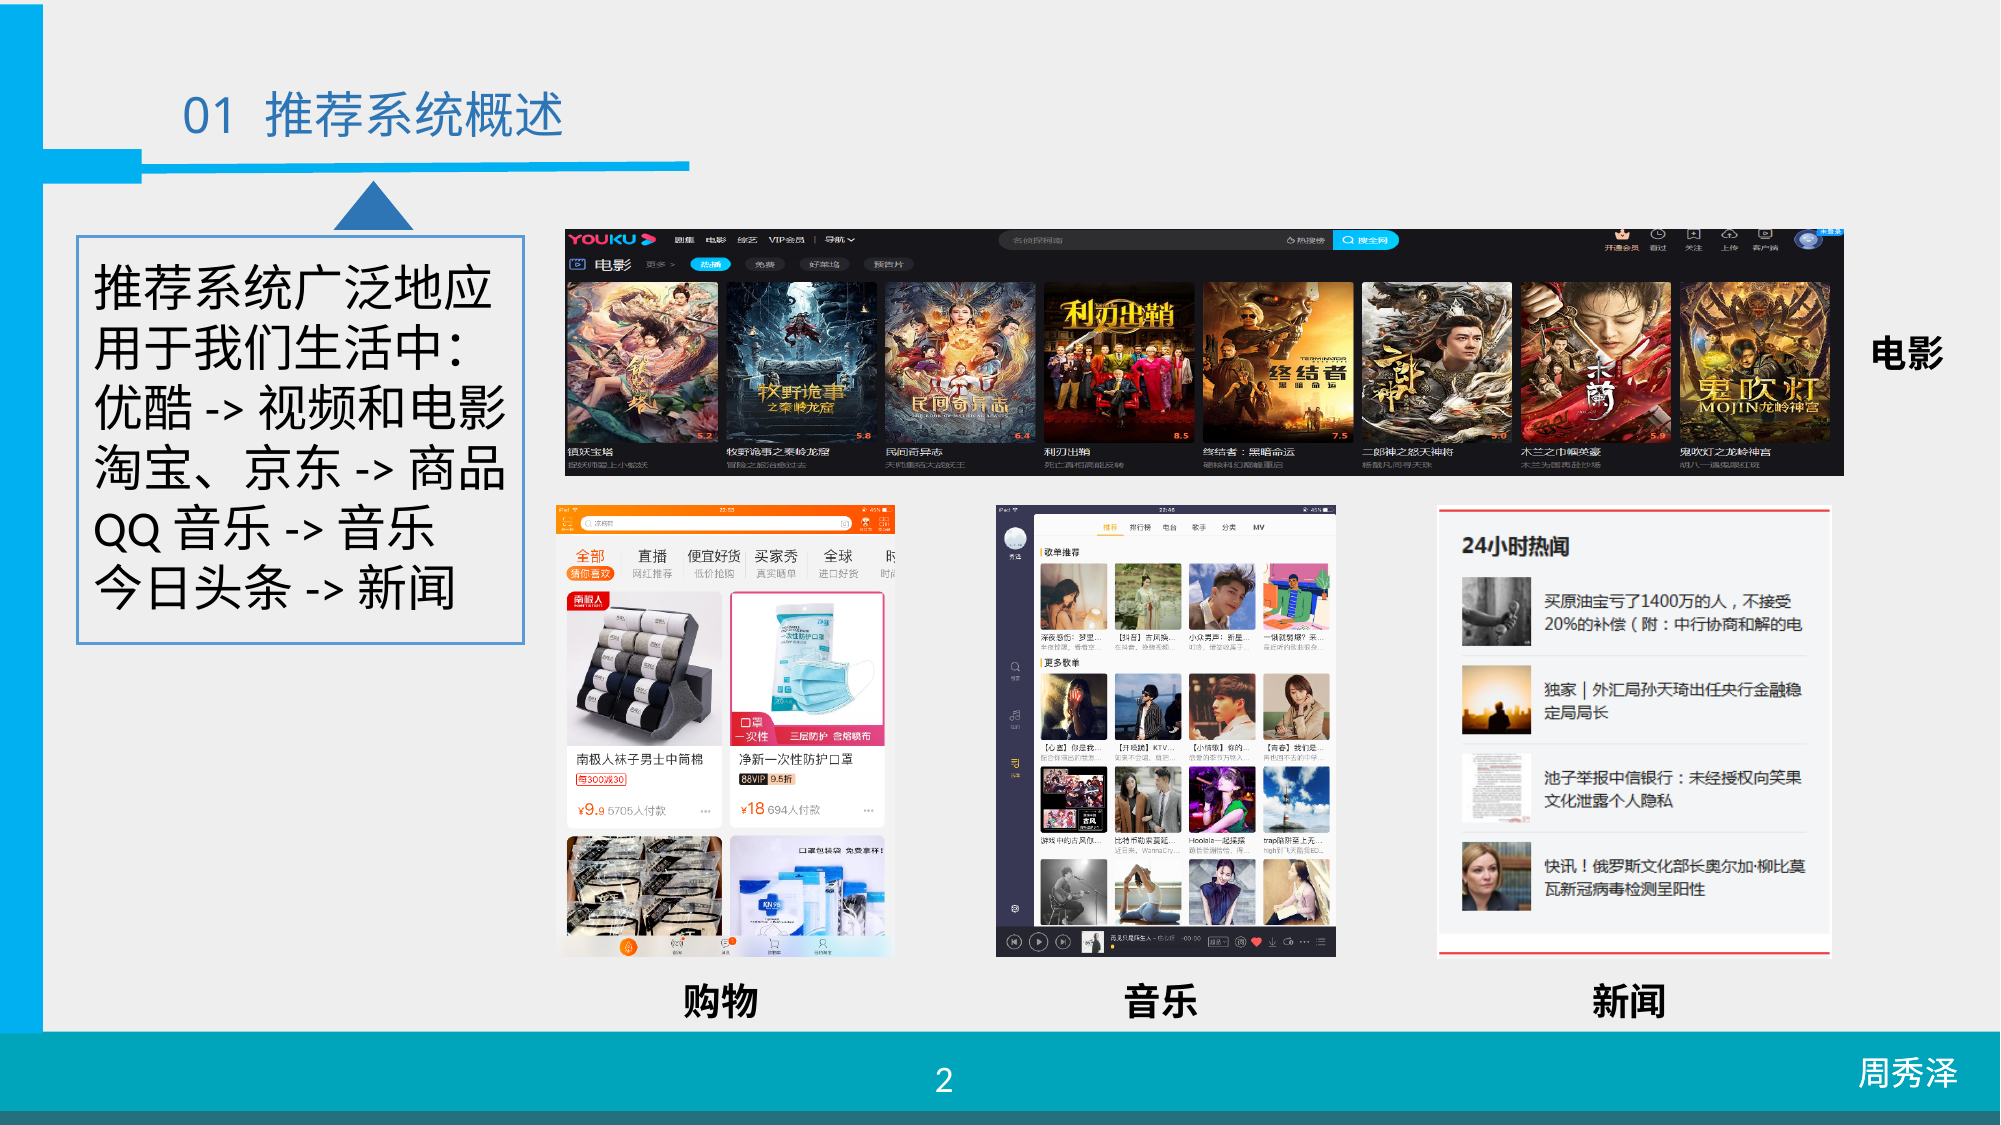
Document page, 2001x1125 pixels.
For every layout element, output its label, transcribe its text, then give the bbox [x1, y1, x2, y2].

picture [556, 504, 896, 957]
text_box 购物 [668, 970, 789, 1031]
text_box [333, 180, 414, 230]
text_box [42, 149, 142, 184]
text_box 电影 [1855, 322, 1975, 382]
text_box 01 推荐系统概述 [167, 76, 587, 151]
text_box 周秀泽 [1843, 1044, 1986, 1099]
picture [1436, 504, 1832, 959]
text_box 新闻 [1577, 970, 1697, 1031]
picture [996, 504, 1336, 957]
text_box 音乐 [1109, 970, 1229, 1031]
text_box 2 [919, 1047, 1008, 1108]
picture [565, 229, 1845, 476]
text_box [77, 236, 524, 644]
